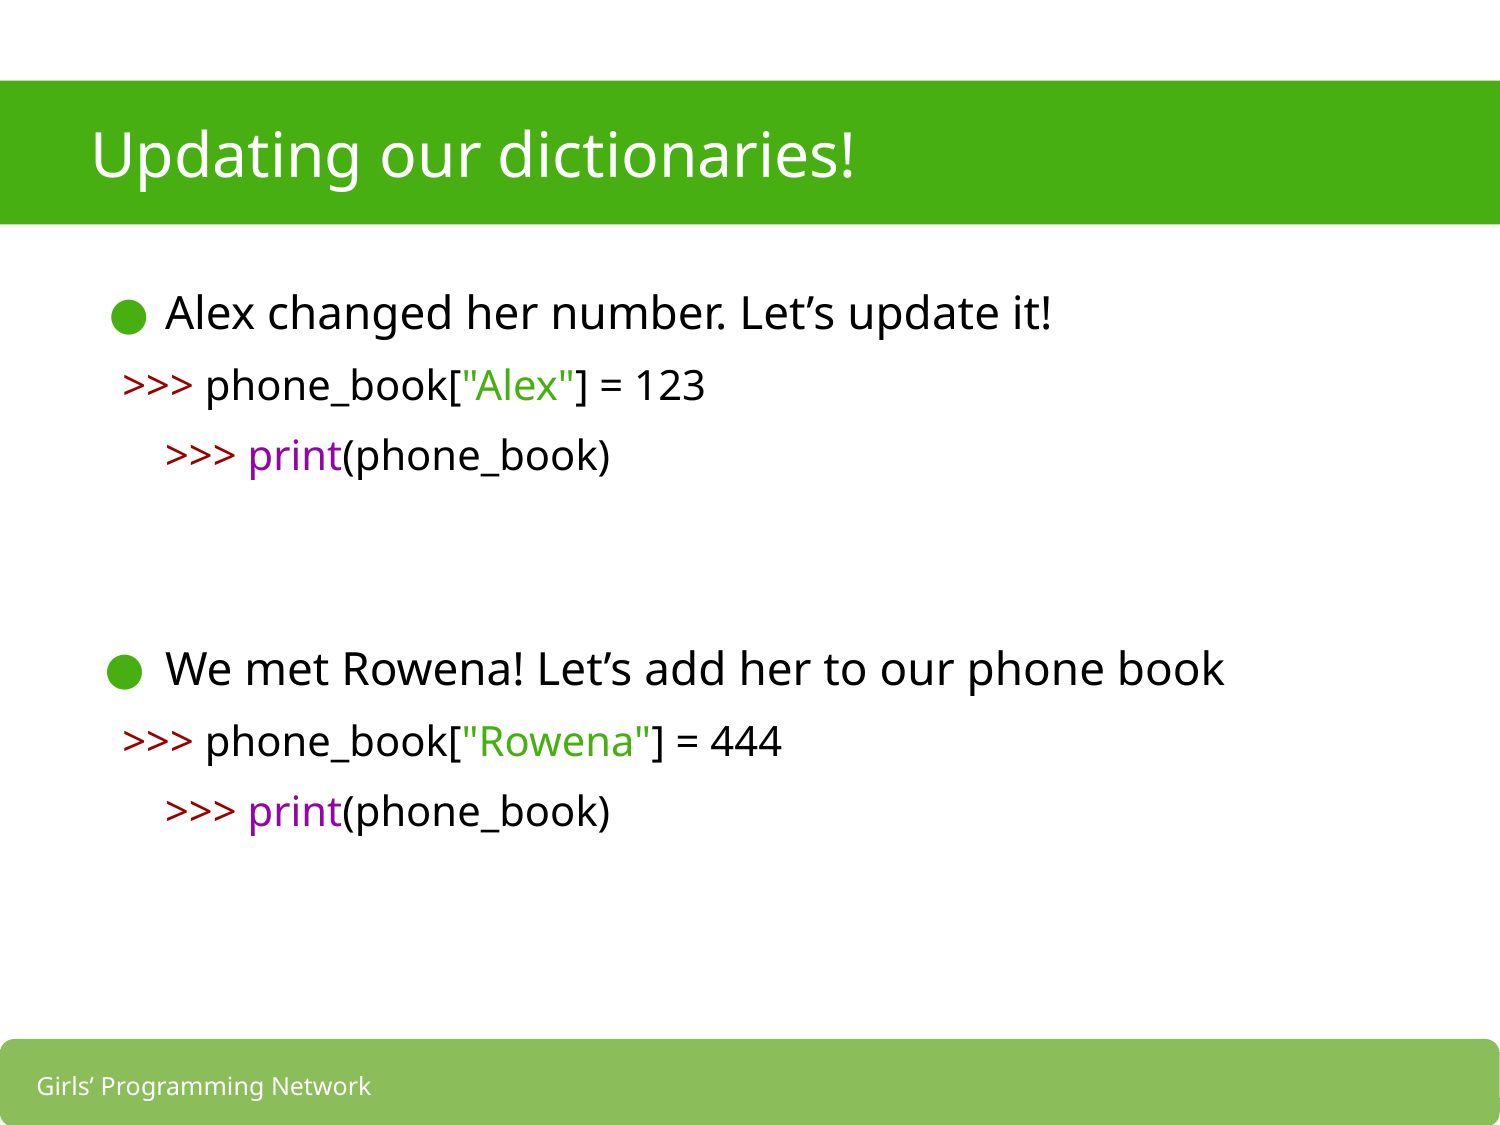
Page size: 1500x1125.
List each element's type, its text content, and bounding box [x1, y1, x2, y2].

list Alex changed her number. Let’s update it! >>> phone_book["Alex"] = 123 >>> print(phone_book) We met Rowena! Let’s add her to our phone book >>> phone_book["Rowena"] = 444 >>> print(phone_book) [75, 260, 1425, 1076]
title Updating our dictionaries! [75, 80, 1425, 225]
